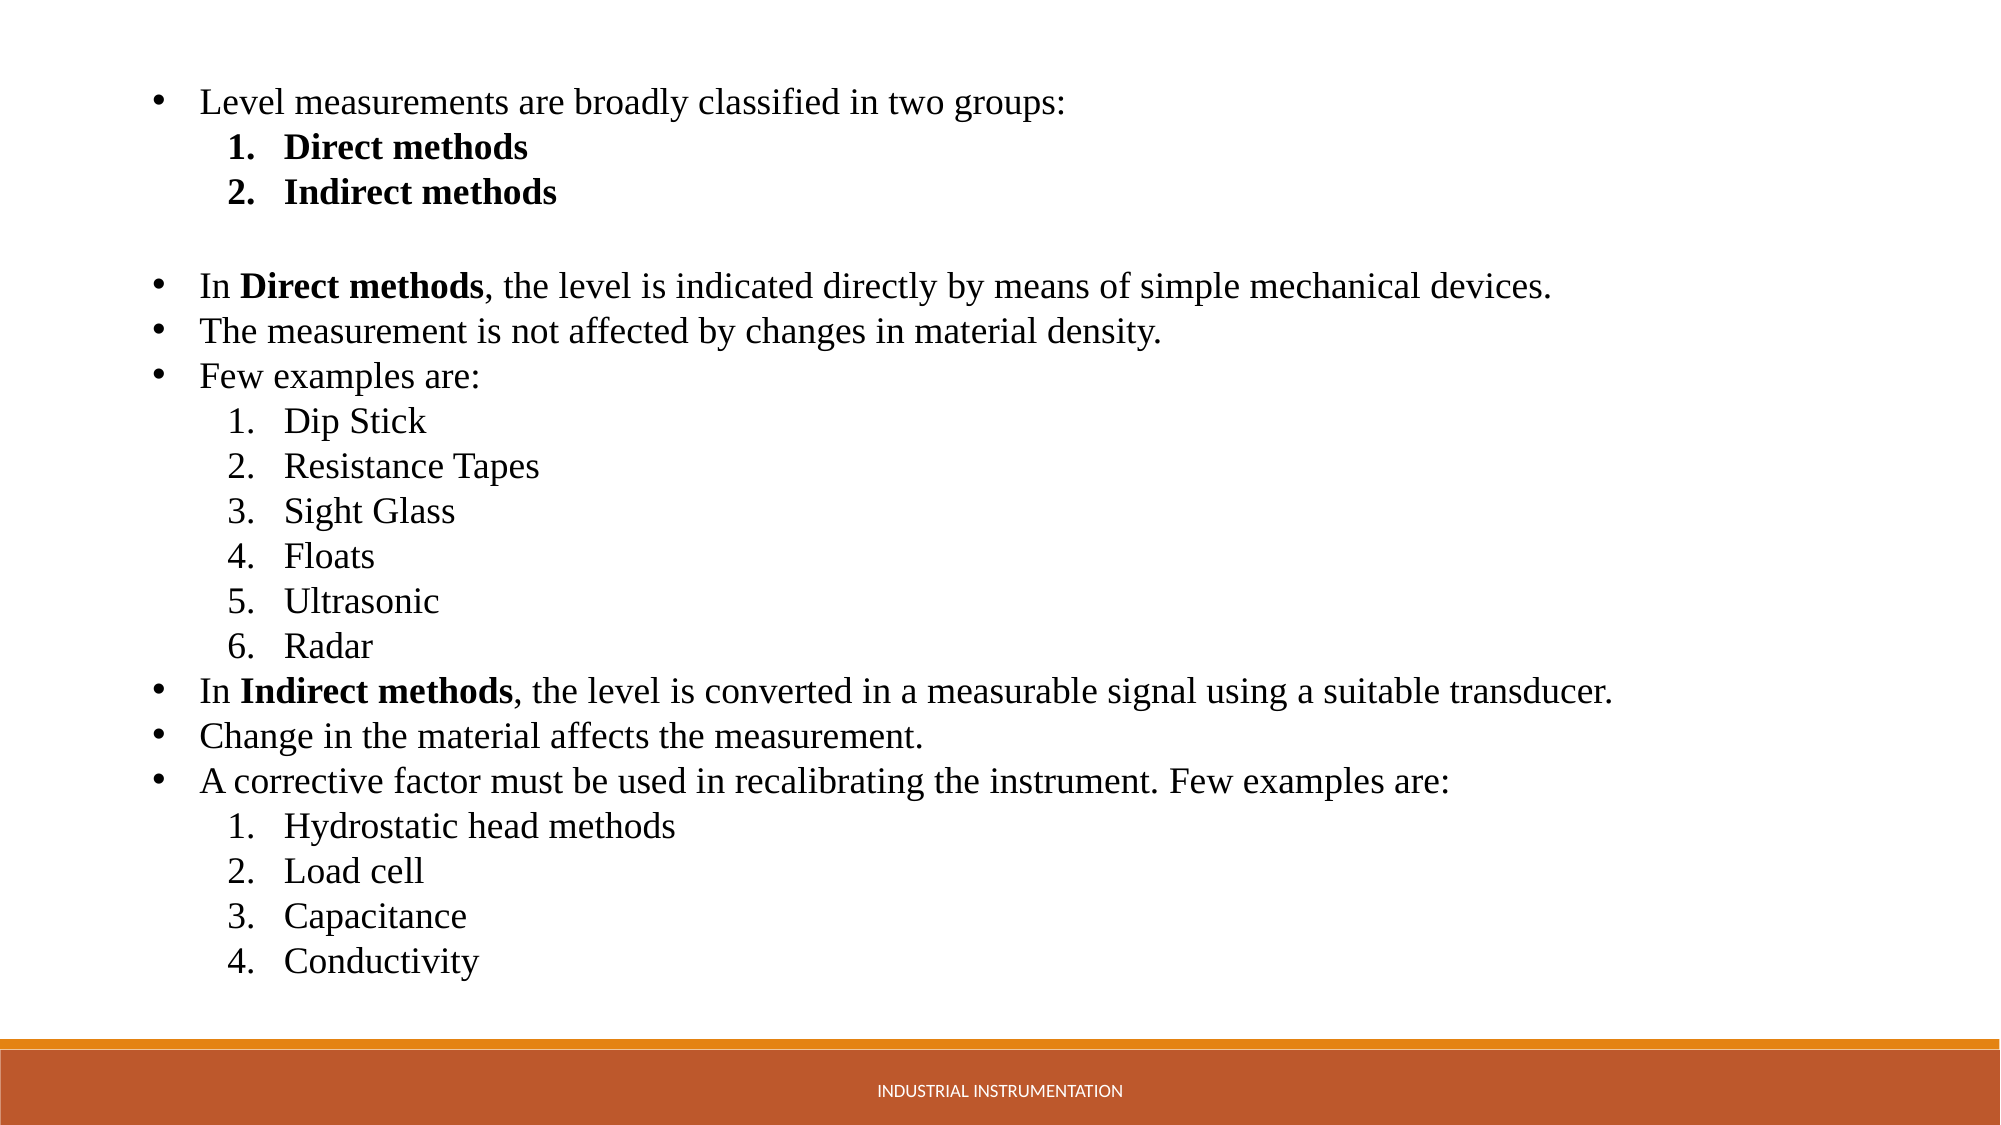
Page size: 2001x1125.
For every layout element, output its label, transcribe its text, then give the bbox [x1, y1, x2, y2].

text_box In Direct methods, the level is indicated directly by means of simple mechanical devices. The measurement is not affected by changes in material density. Few examples are: Dip Stick Resistance Tapes Sight Glass Floats Ultrasonic Radar In Indirect methods, the level is converted in a measurable signal using a suitable transducer. Change in the material affects the measurement. A corrective factor must be used in recalibrating the instrument. Few examples are: Hydrostatic head methods Load cell Capacitance Conductivity [137, 253, 1887, 989]
footer Industrial Instrumentation [604, 1059, 1396, 1120]
text_box Level measurements are broadly classified in two groups: Direct methods Indirect methods [137, 70, 1138, 220]
